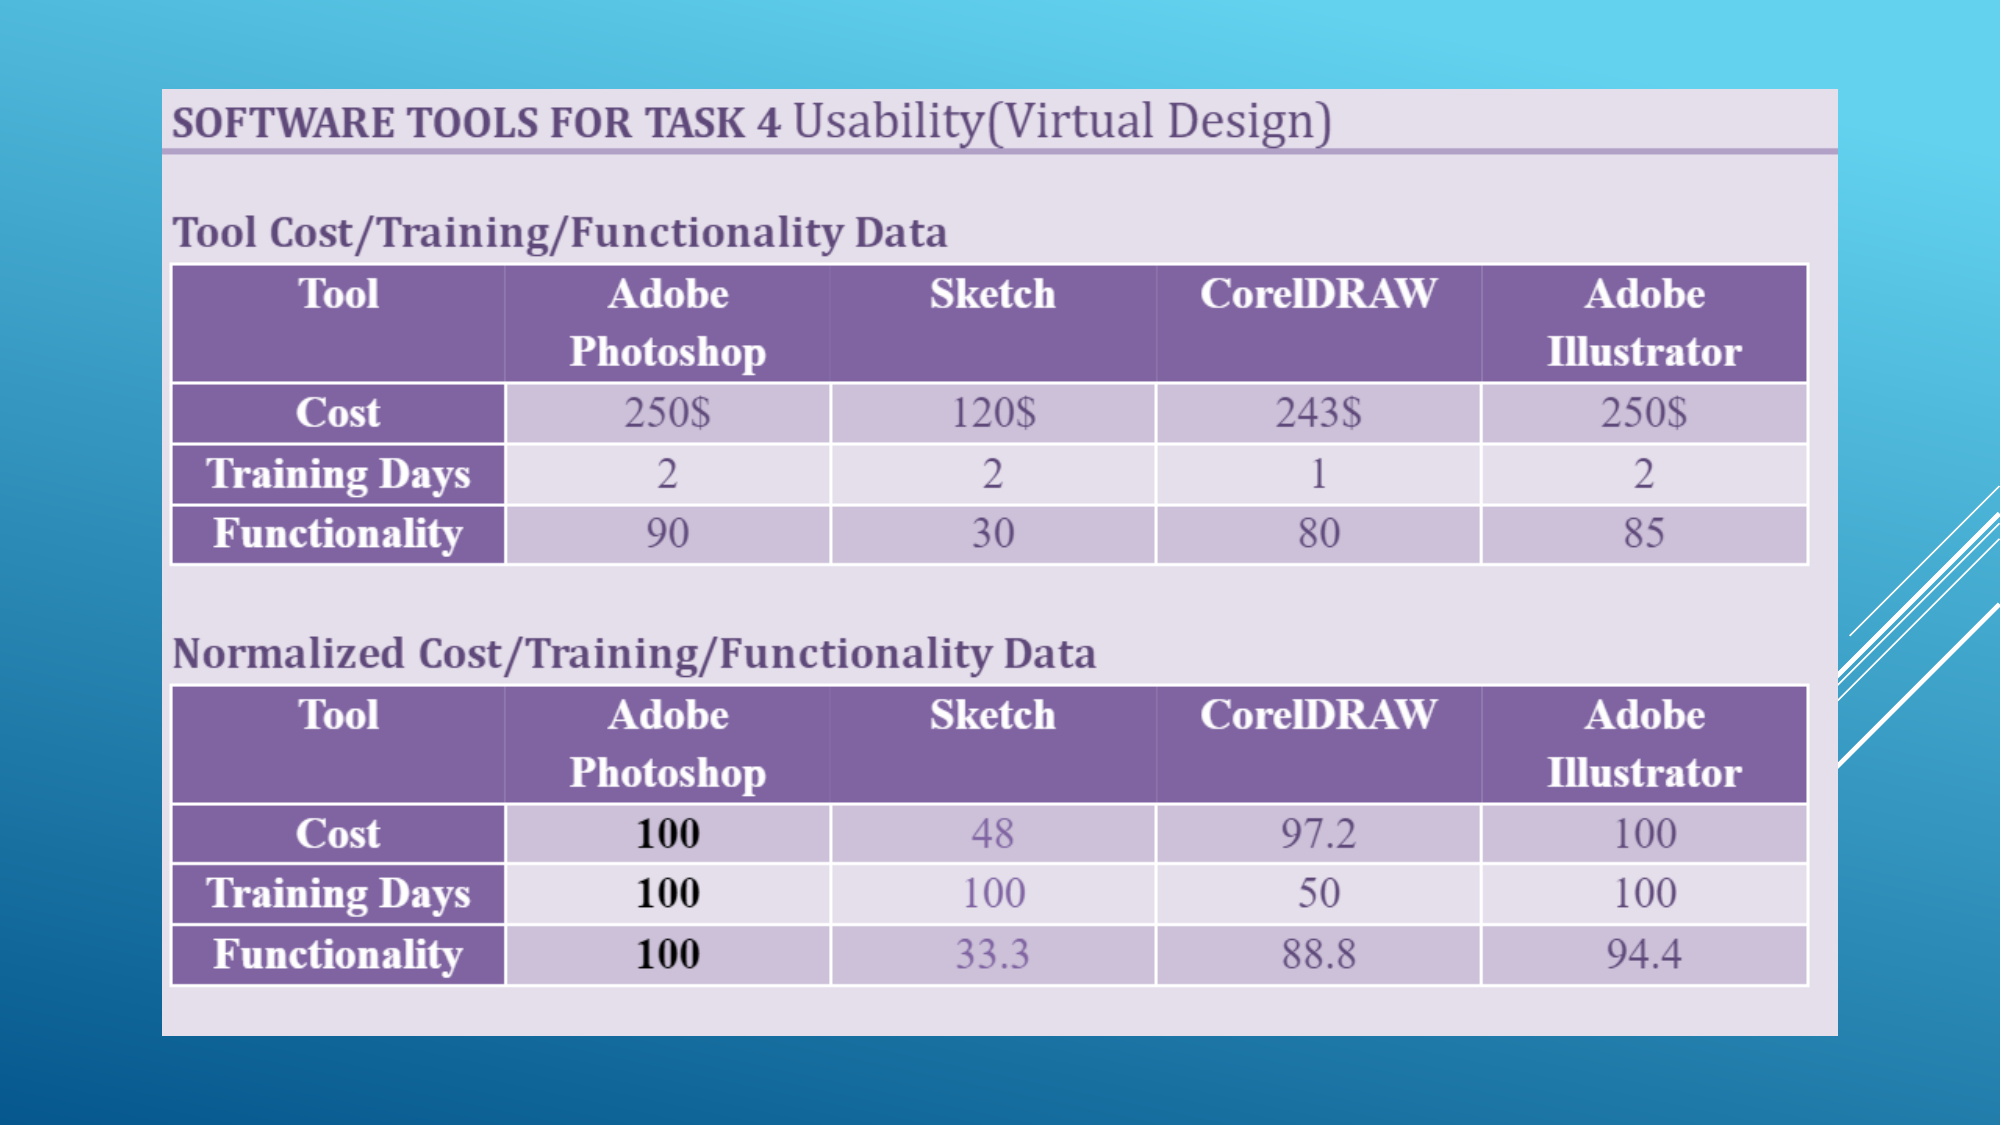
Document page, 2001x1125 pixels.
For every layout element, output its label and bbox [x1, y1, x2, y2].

picture [162, 89, 1838, 1036]
